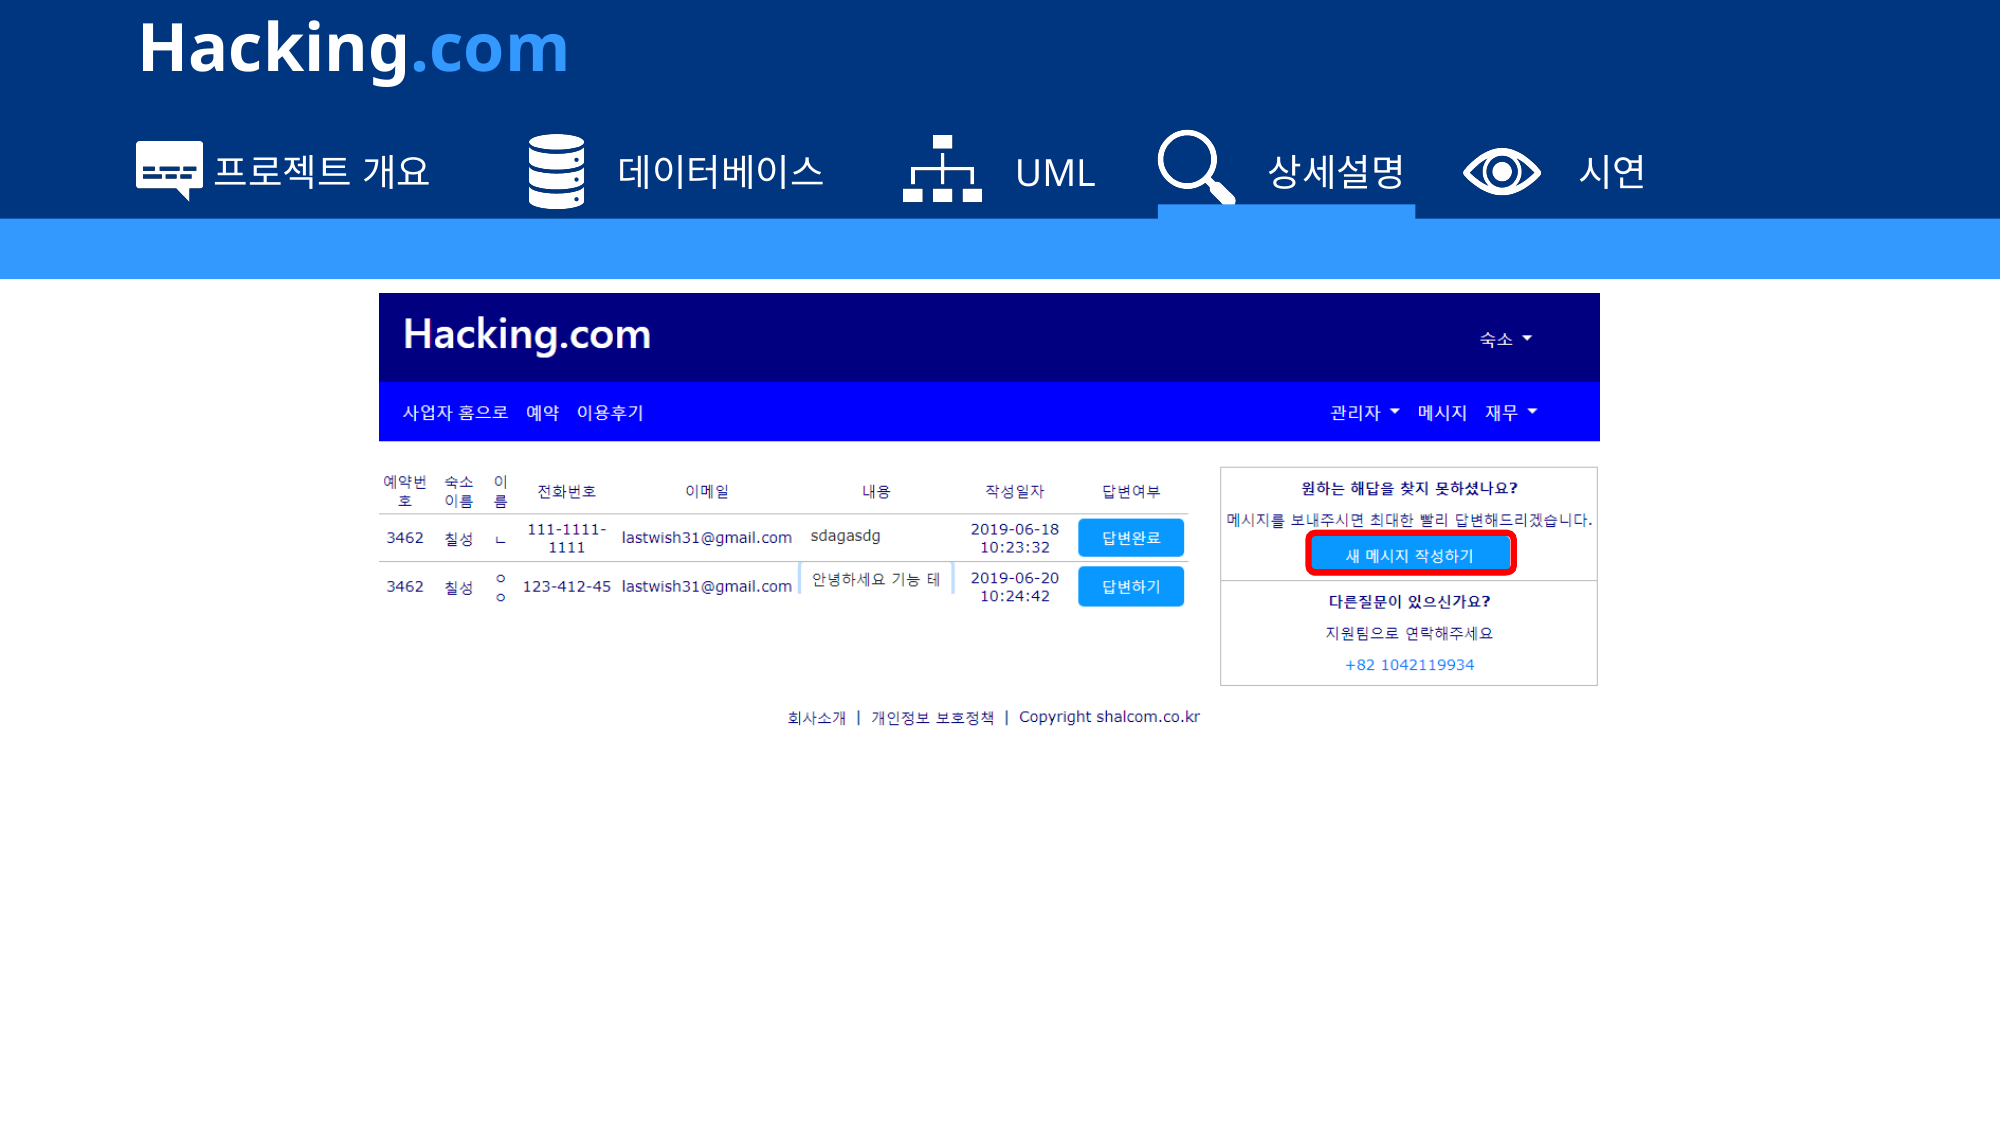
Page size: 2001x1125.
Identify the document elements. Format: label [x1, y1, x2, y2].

picture [379, 293, 1600, 1078]
text_box [0, 0, 2000, 280]
